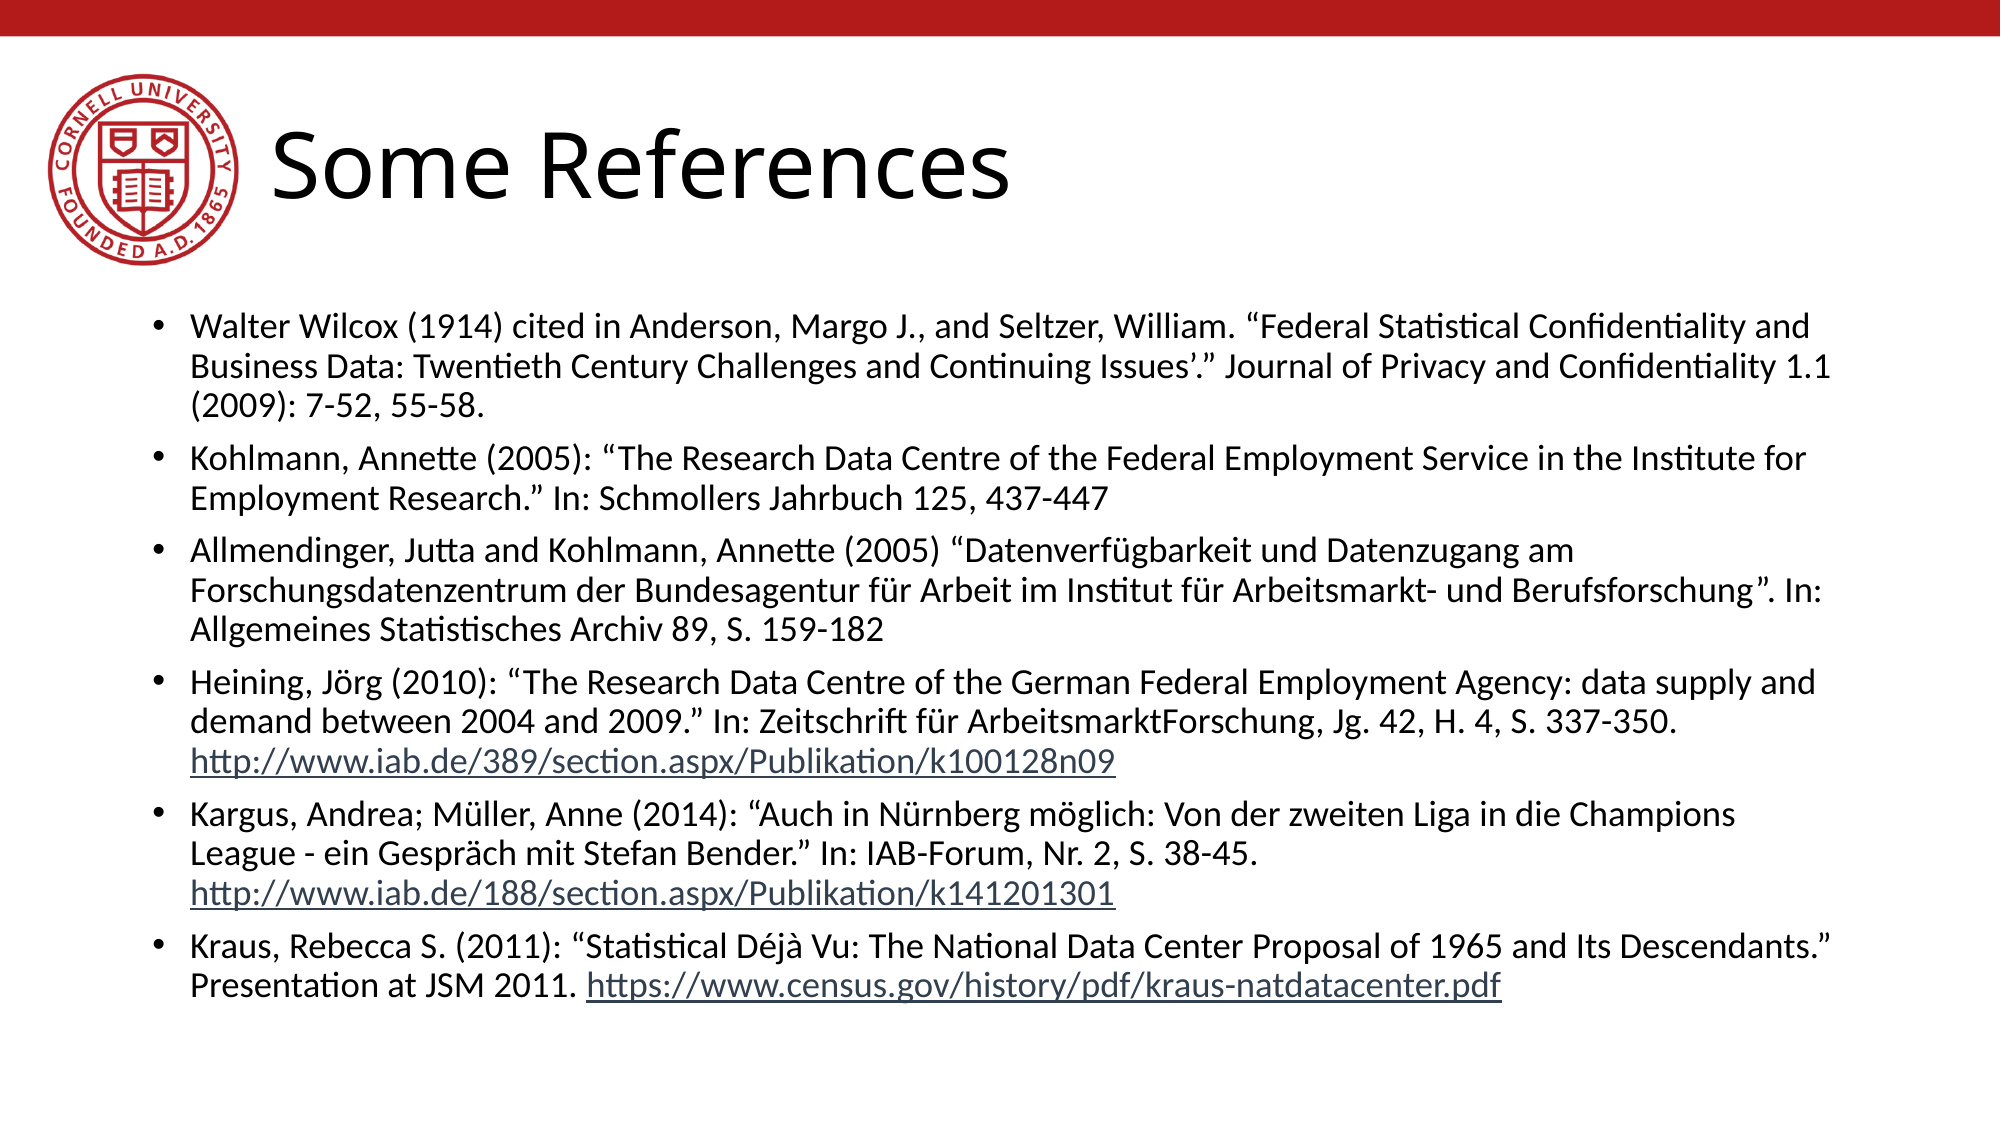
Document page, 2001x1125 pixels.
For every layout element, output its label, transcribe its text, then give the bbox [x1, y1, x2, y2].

list Walter Wilcox (1914) cited in Anderson, Margo J., and Seltzer, William. “Federal Statistical Confidentiality and Business Data: Twentieth Century Challenges and Continuing Issues’.” Journal of Privacy and Confidentiality 1.1 (2009): 7-52, 55-58. Kohlmann, Annette (2005): “The Research Data Centre of the Federal Employment Service in the Institute for Employment Research.” In: Schmollers Jahrbuch 125, 437-447 Allmendinger, Jutta and Kohlmann, Annette (2005) “Datenverfügbarkeit und Datenzugang am Forschungsdatenzentrum der Bundesagentur für Arbeit im Institut für Arbeitsmarkt- und Berufsforschung”. In: Allgemeines Statistisches Archiv 89, S. 159-182 Heining, Jörg (2010): “The Research Data Centre of the German Federal Employment Agency: data supply and demand between 2004 and 2009.” In: Zeitschrift für ArbeitsmarktForschung, Jg. 42, H. 4, S. 337-350. http://www.iab.de/389/section.aspx/Publikation/k100128n09 Kargus, Andrea; Müller, Anne (2014): “Auch in Nürnberg möglich: Von der zweiten Liga in die Champions League - ein Gespräch mit Stefan Bender.” In: IAB-Forum, Nr. 2, S. 38-45. http://www.iab.de/188/section.aspx/Publikation/k141201301 Kraus, Rebecca S. (2011): “Statistical Déjà Vu: The National Data Center Proposal of 1965 and Its Descendants.” Presentation at JSM 2011. https://www.census.gov/history/pdf/kraus-natdatacenter.pdf [137, 299, 1863, 1014]
title Some References [255, 59, 1860, 278]
picture [39, 65, 255, 274]
